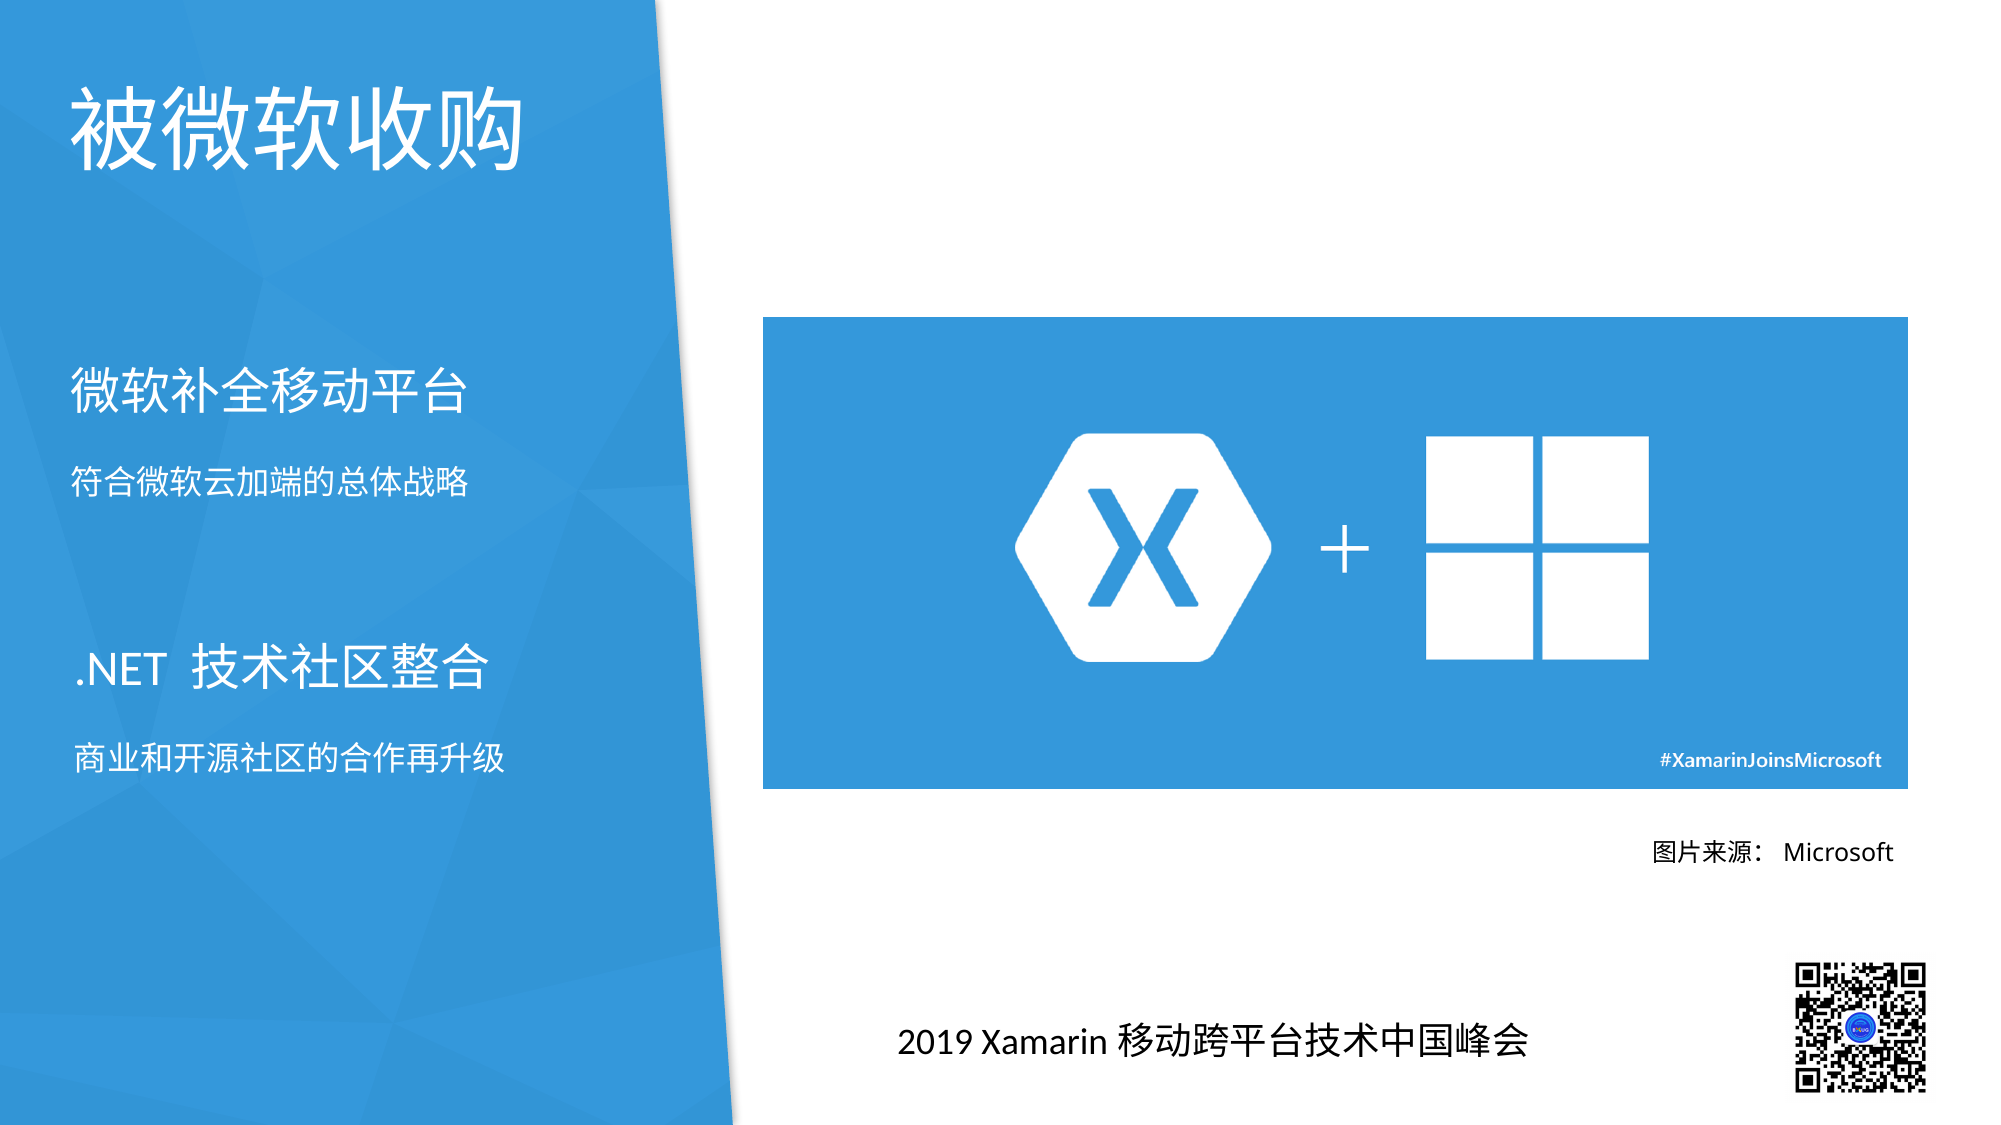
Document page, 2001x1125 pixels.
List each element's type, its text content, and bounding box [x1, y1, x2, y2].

list 被微软收购 [53, 76, 578, 195]
list .NET 技术社区整合 [59, 635, 532, 715]
list 符合微软云加端的总体战略 [55, 458, 645, 553]
list 商业和开源社区的合作再升级 [59, 734, 645, 830]
list 微软补全移动平台 [55, 358, 528, 438]
text_box 图片来源：Microsoft [1637, 828, 1909, 874]
picture [1785, 952, 1936, 1103]
picture [763, 317, 1908, 789]
